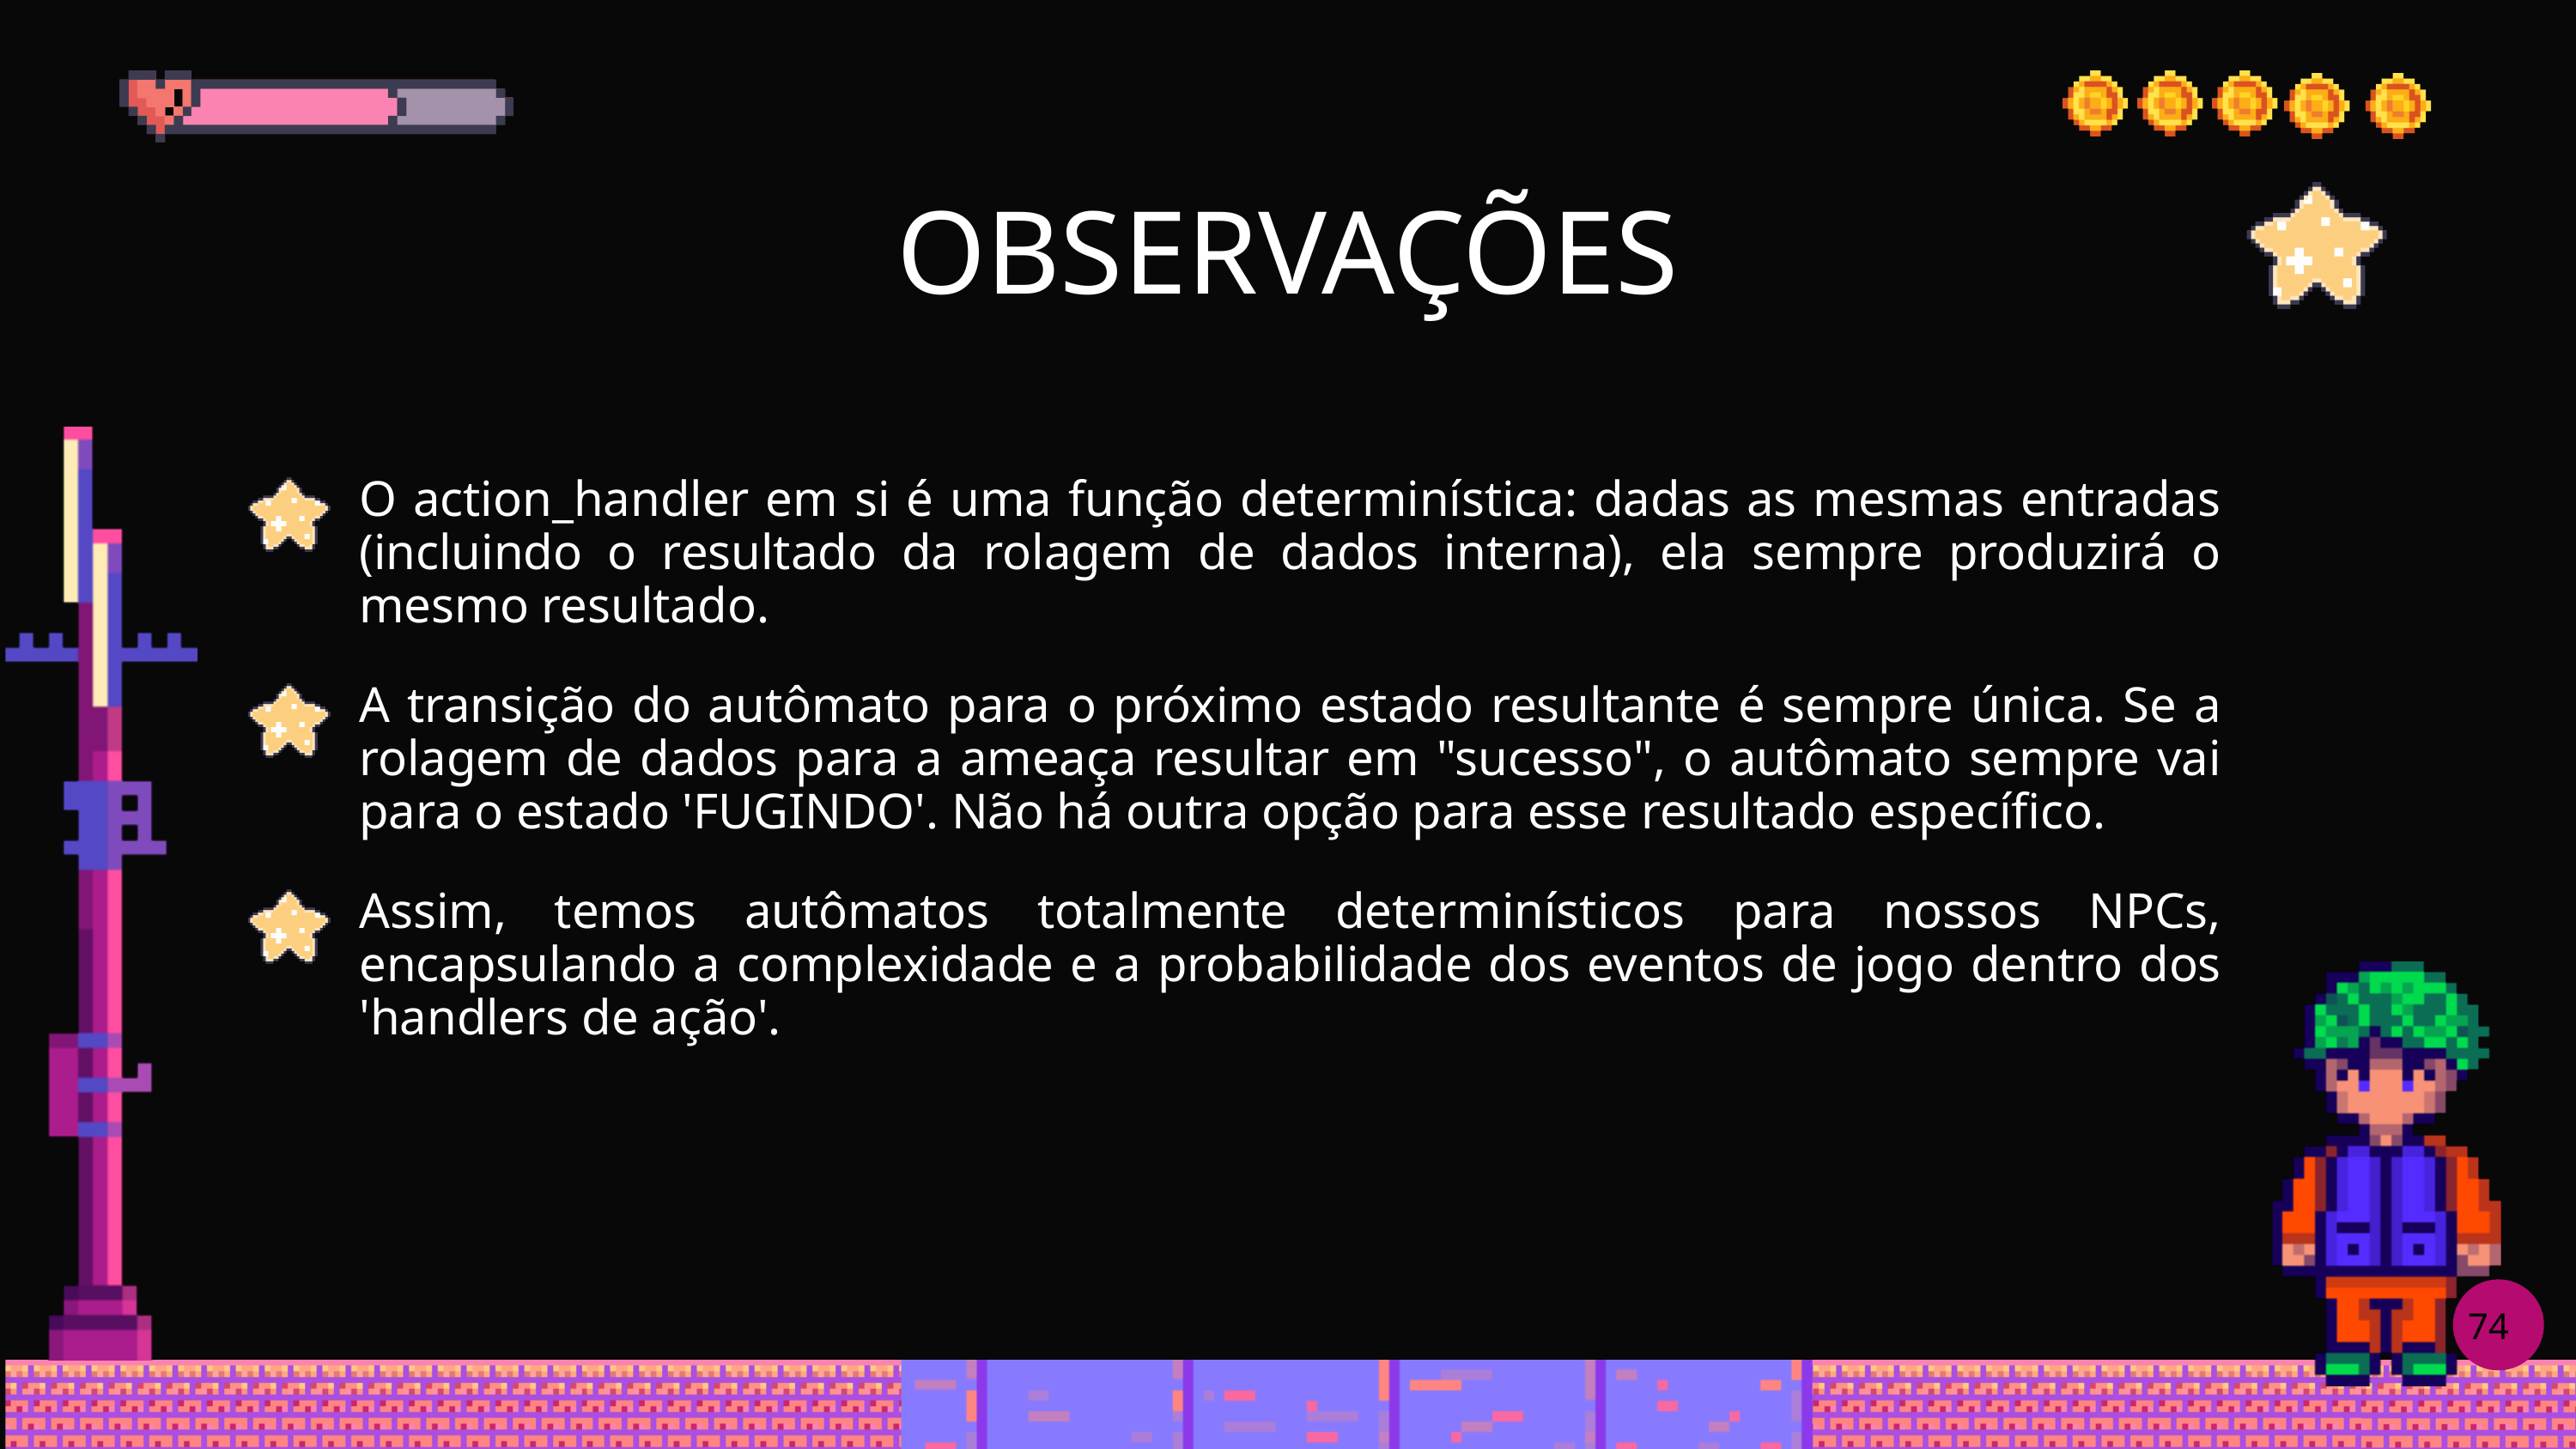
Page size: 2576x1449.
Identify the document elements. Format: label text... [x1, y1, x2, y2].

text_box [119, 70, 513, 142]
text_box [2062, 70, 2432, 140]
text_box A transição do autômato para o próximo estado resultante é sempre única. Se a rolagem de dados para a ameaça resultar em "sucesso", o autômato sempre vai para o estado 'FUGINDO'. Não há outra opção para esse resultado específico. [359, 679, 2222, 840]
text_box [581, 1360, 902, 1449]
text_box [902, 1360, 1813, 1449]
text_box [247, 477, 331, 553]
text_box [2272, 961, 2501, 1387]
text_box Assim, temos autômatos totalmente determinísticos para nossos NPCs, encapsulando a complexidade e a probabilidade dos eventos de jogo dentro dos 'handlers de ação'. [359, 885, 2222, 1046]
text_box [2452, 1279, 2544, 1371]
text_box O action_handler em si é uma função determinística: dadas as mesmas entradas (incluindo o resultado da rolagem de dados interna), ela sempre produzirá o mesmo resultado. [359, 473, 2222, 634]
text_box [1813, 1360, 2360, 1449]
text_box [5, 427, 197, 1361]
text_box [2360, 1360, 2576, 1449]
text_box [247, 889, 331, 965]
text_box [5, 1360, 581, 1449]
text_box [2246, 182, 2387, 309]
text_box OBSERVAÇÕES [672, 156, 1904, 318]
text_box [247, 683, 331, 759]
